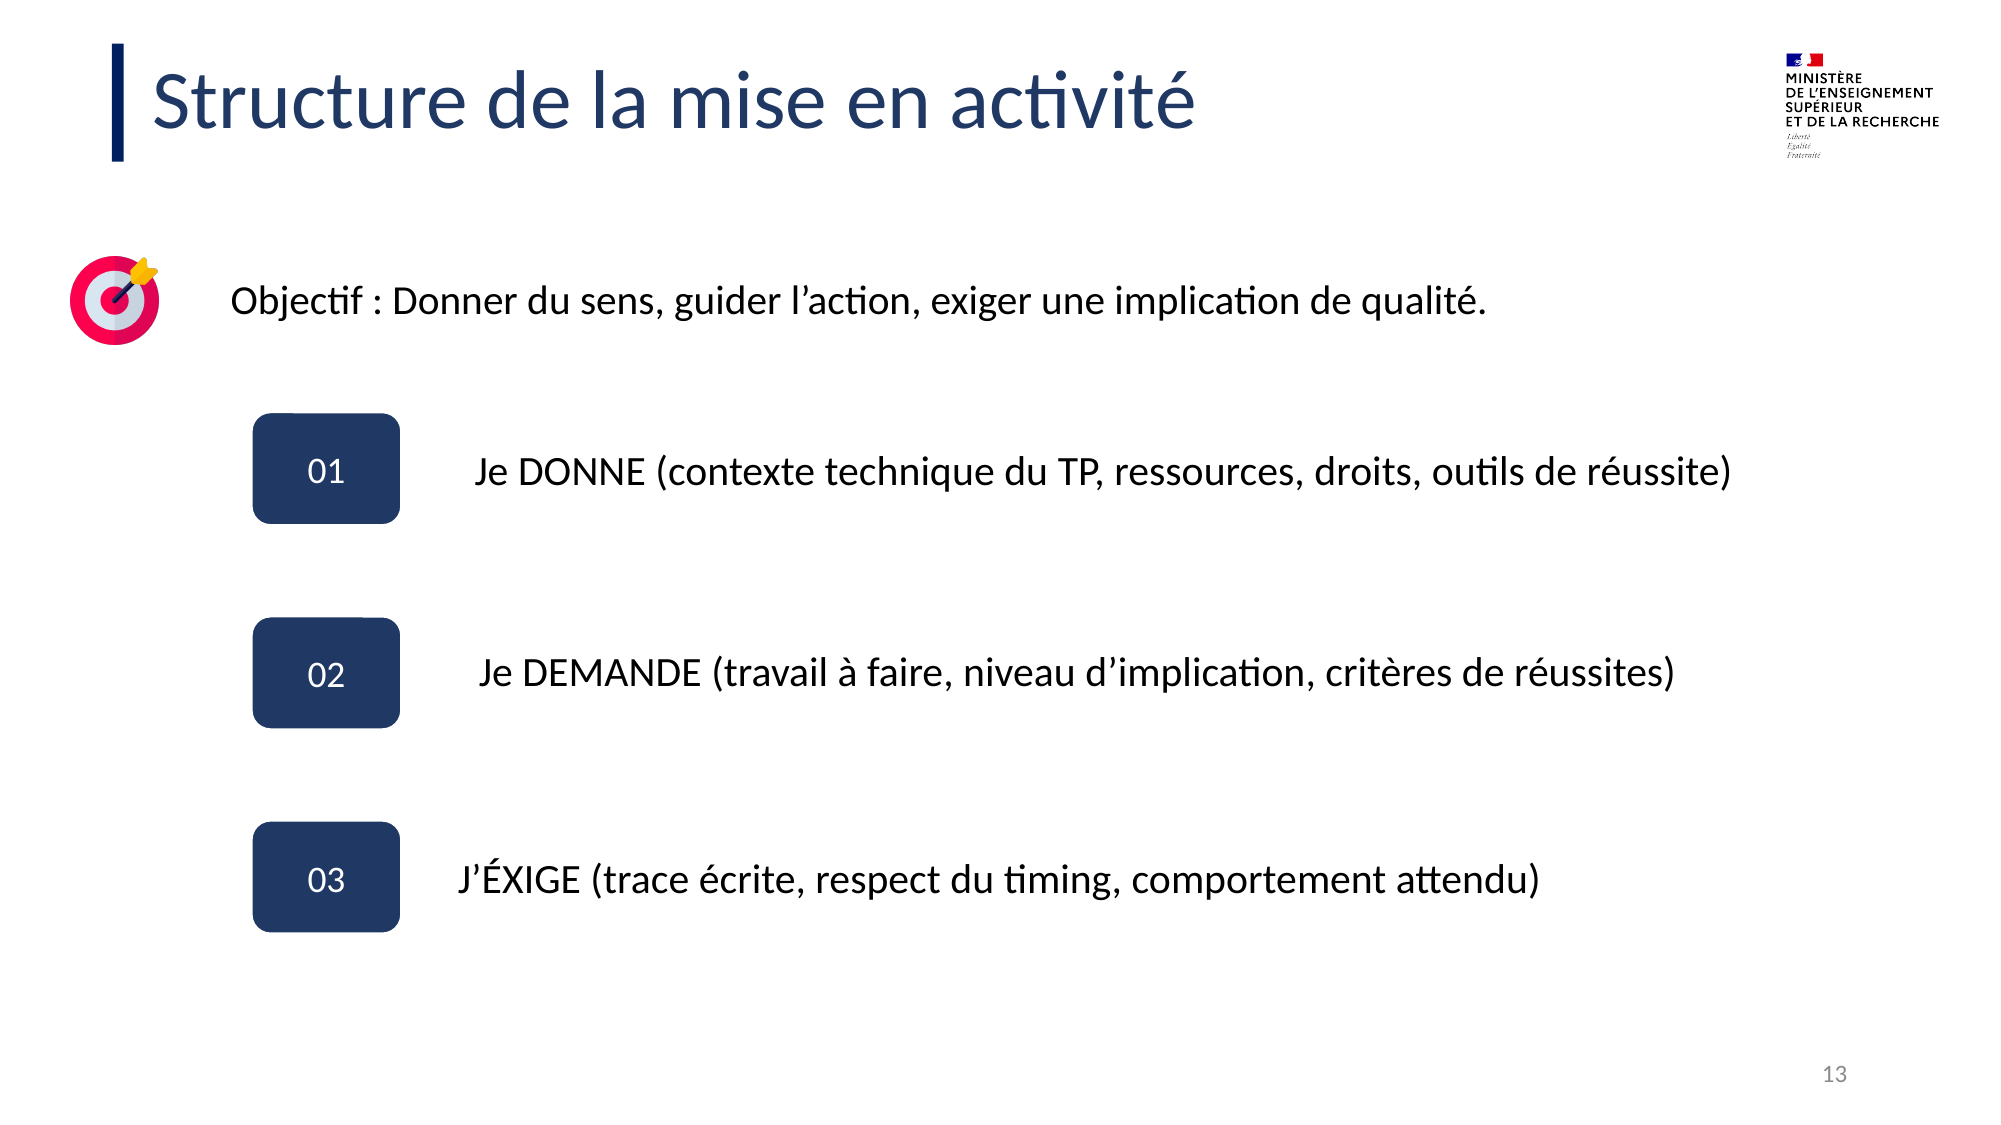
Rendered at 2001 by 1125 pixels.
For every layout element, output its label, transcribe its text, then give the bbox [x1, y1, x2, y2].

text_box Je DONNE (contexte technique du TP, ressources, droits, outils de réussite) [459, 435, 1748, 501]
text_box J’ÉXIGE (trace écrite, respect du timing, comportement attendu) [443, 844, 1557, 910]
title Structure de la mise en activité [137, 42, 1773, 161]
text_box 03 [250, 819, 403, 935]
text_box [111, 43, 125, 163]
slide_number 13 [1412, 1042, 1863, 1103]
picture [1773, 40, 1952, 171]
text_box 01 [250, 411, 403, 527]
text_box 02 [250, 615, 403, 731]
list Objectif : Donner du sens, guider l’action, exiger une implication de qualité. [215, 271, 1941, 332]
picture [70, 256, 159, 345]
text_box Je DEMANDE (travail à faire, niveau d’implication, critères de réussites) [464, 637, 1692, 703]
